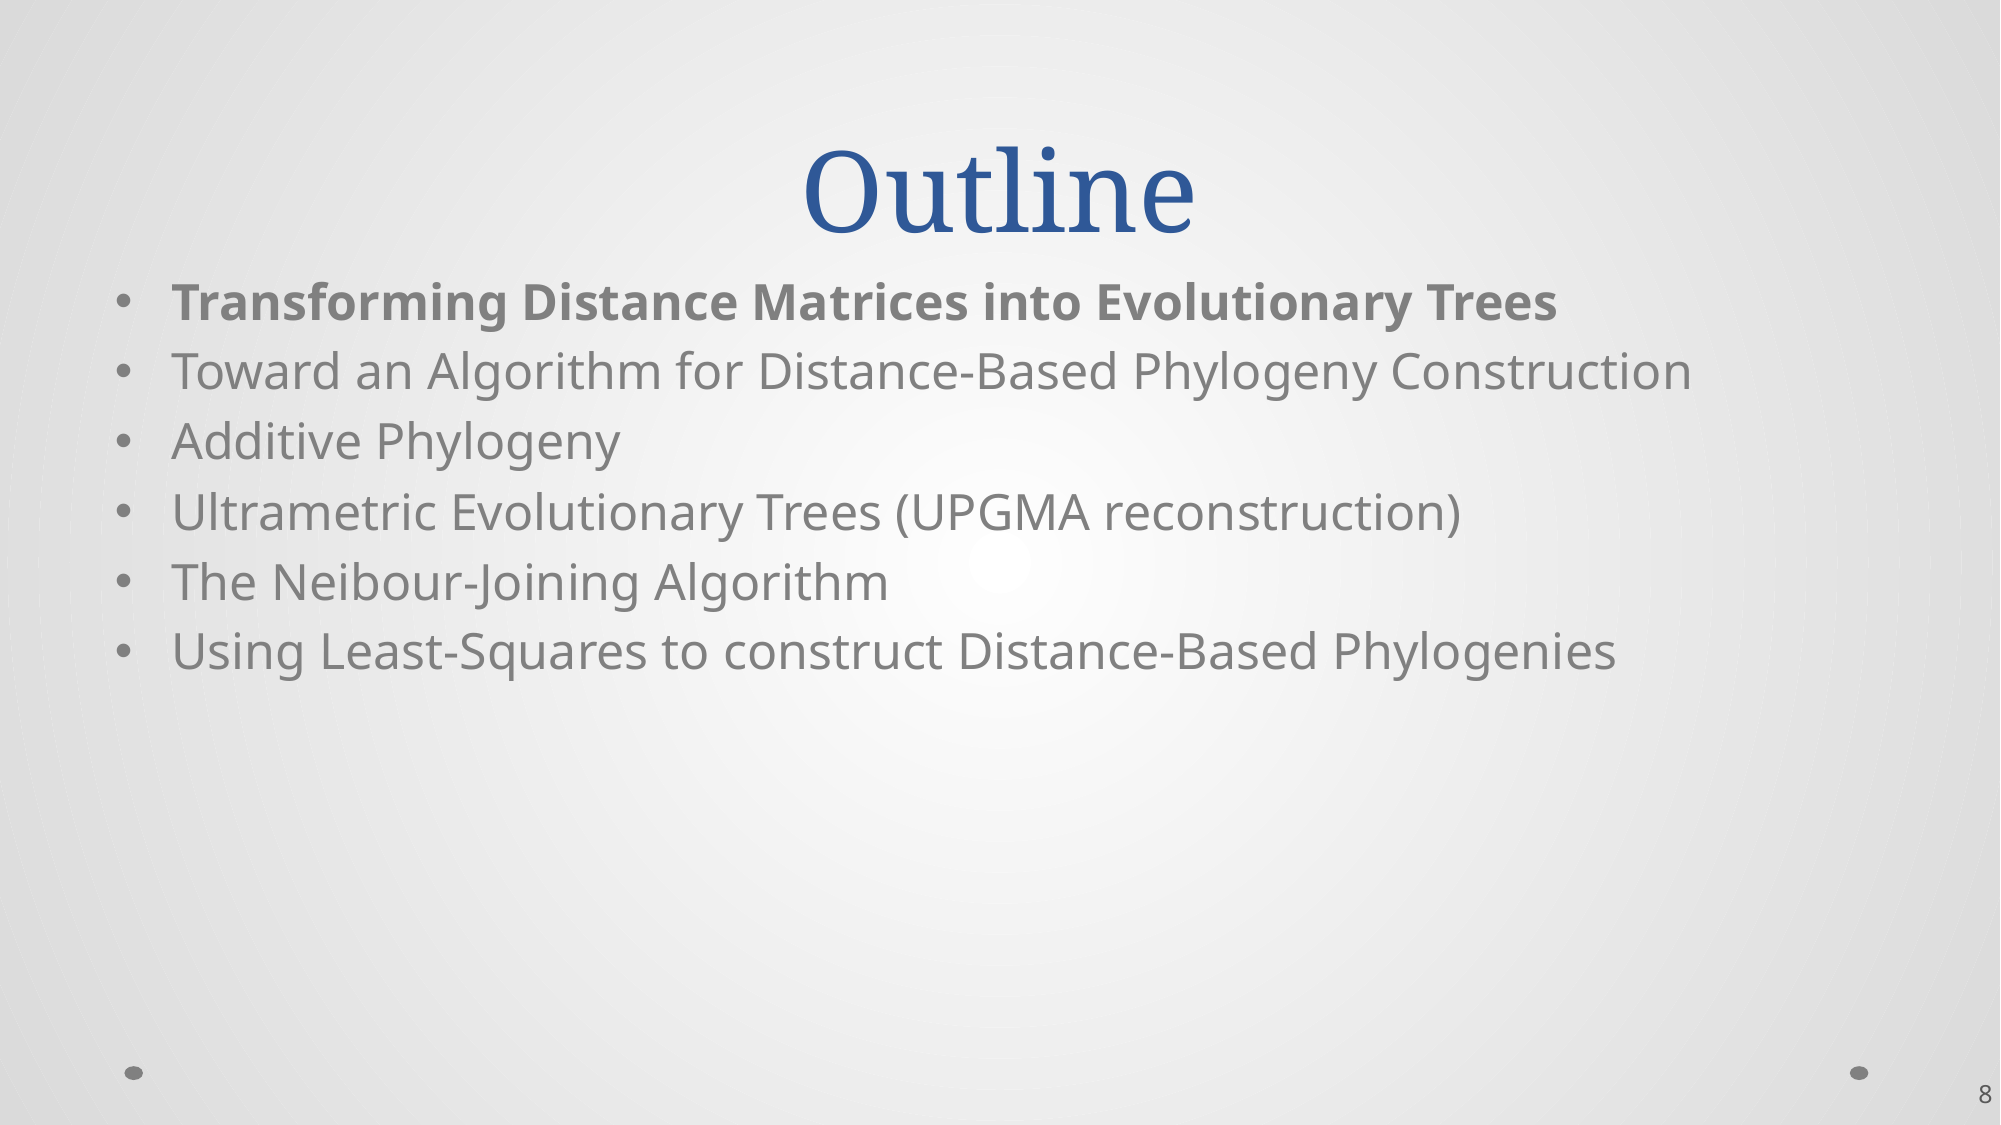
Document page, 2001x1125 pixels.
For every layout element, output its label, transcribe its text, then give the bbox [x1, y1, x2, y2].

list Transforming Distance Matrices into Evolutionary Trees Toward an Algorithm for Distance-Based Phylogeny Construction Additive Phylogeny Ultrametric Evolutionary Trees (UPGMA reconstruction) The Neibour-Joining Algorithm Using Least-Squares to construct Distance-Based Phylogenies [99, 262, 1900, 1005]
slide_number 8 [1550, 1065, 2000, 1125]
title Outline [99, 0, 1900, 262]
